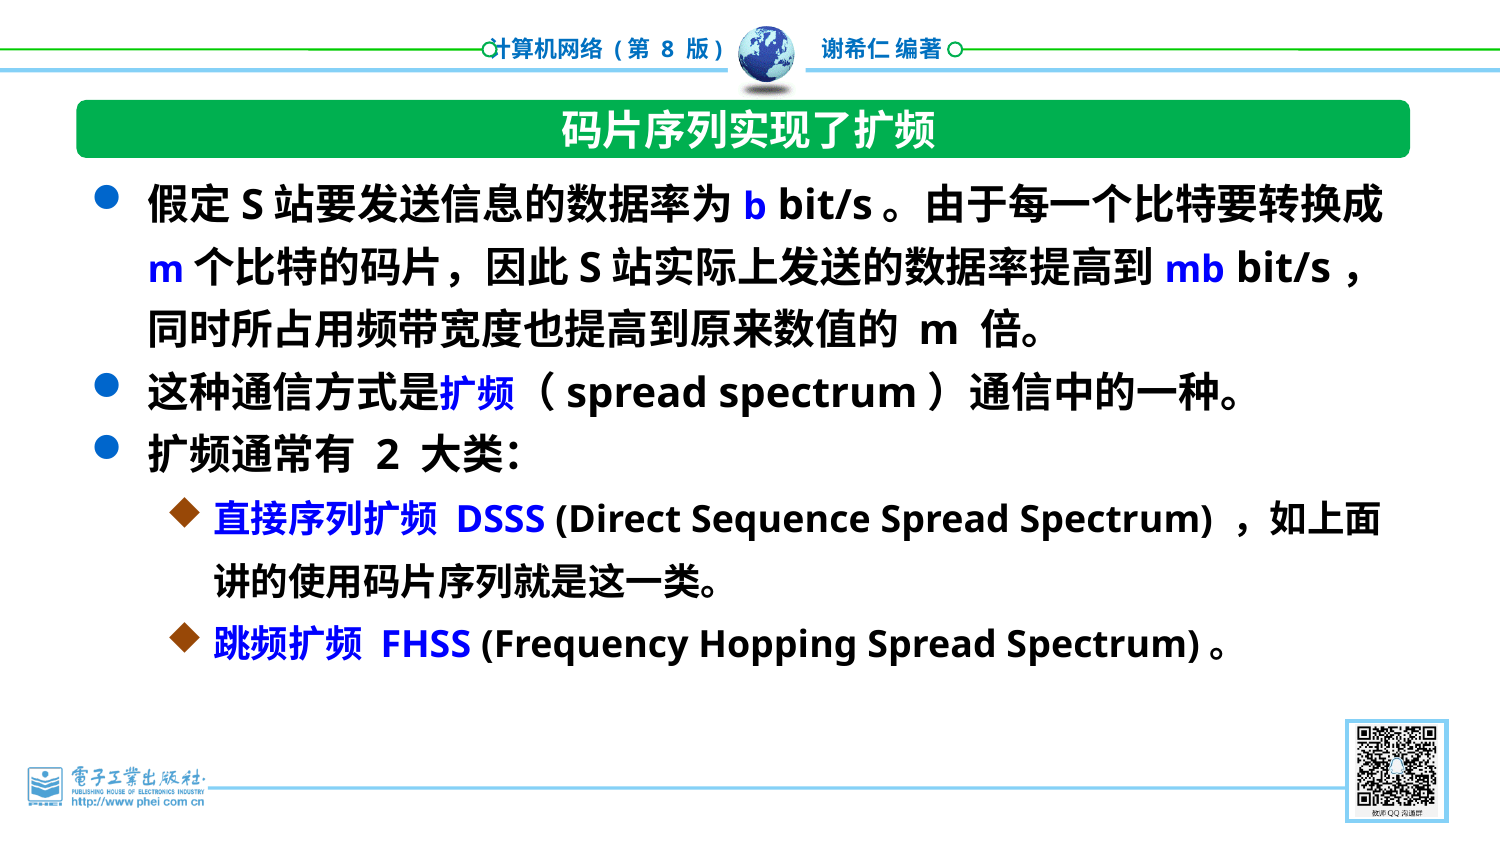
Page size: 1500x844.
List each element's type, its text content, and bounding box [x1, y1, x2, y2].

list 假定S站要发送信息的数据率为b bit/s。由于每一个比特要转换成m个比特的码片，因此S站实际上发送的数据率提高到mb bit/s，同时所占用频带宽度也提高到原来数值的 m 倍。 这种通信方式是扩频（spread spectrum）通信中的一种。 扩频通常有 2 大类： 直接序列扩频 DSSS (Direct Sequence Spread Spectrum) ，如上面讲的使用码片序列就是这一类。 跳频扩频 FHSS (Frequency Hopping Spread Spectrum)。 [76, 158, 1410, 712]
picture [23, 764, 208, 809]
picture [736, 24, 796, 99]
picture [1355, 724, 1438, 817]
list 码片序列实现了扩频 [204, 99, 1293, 158]
